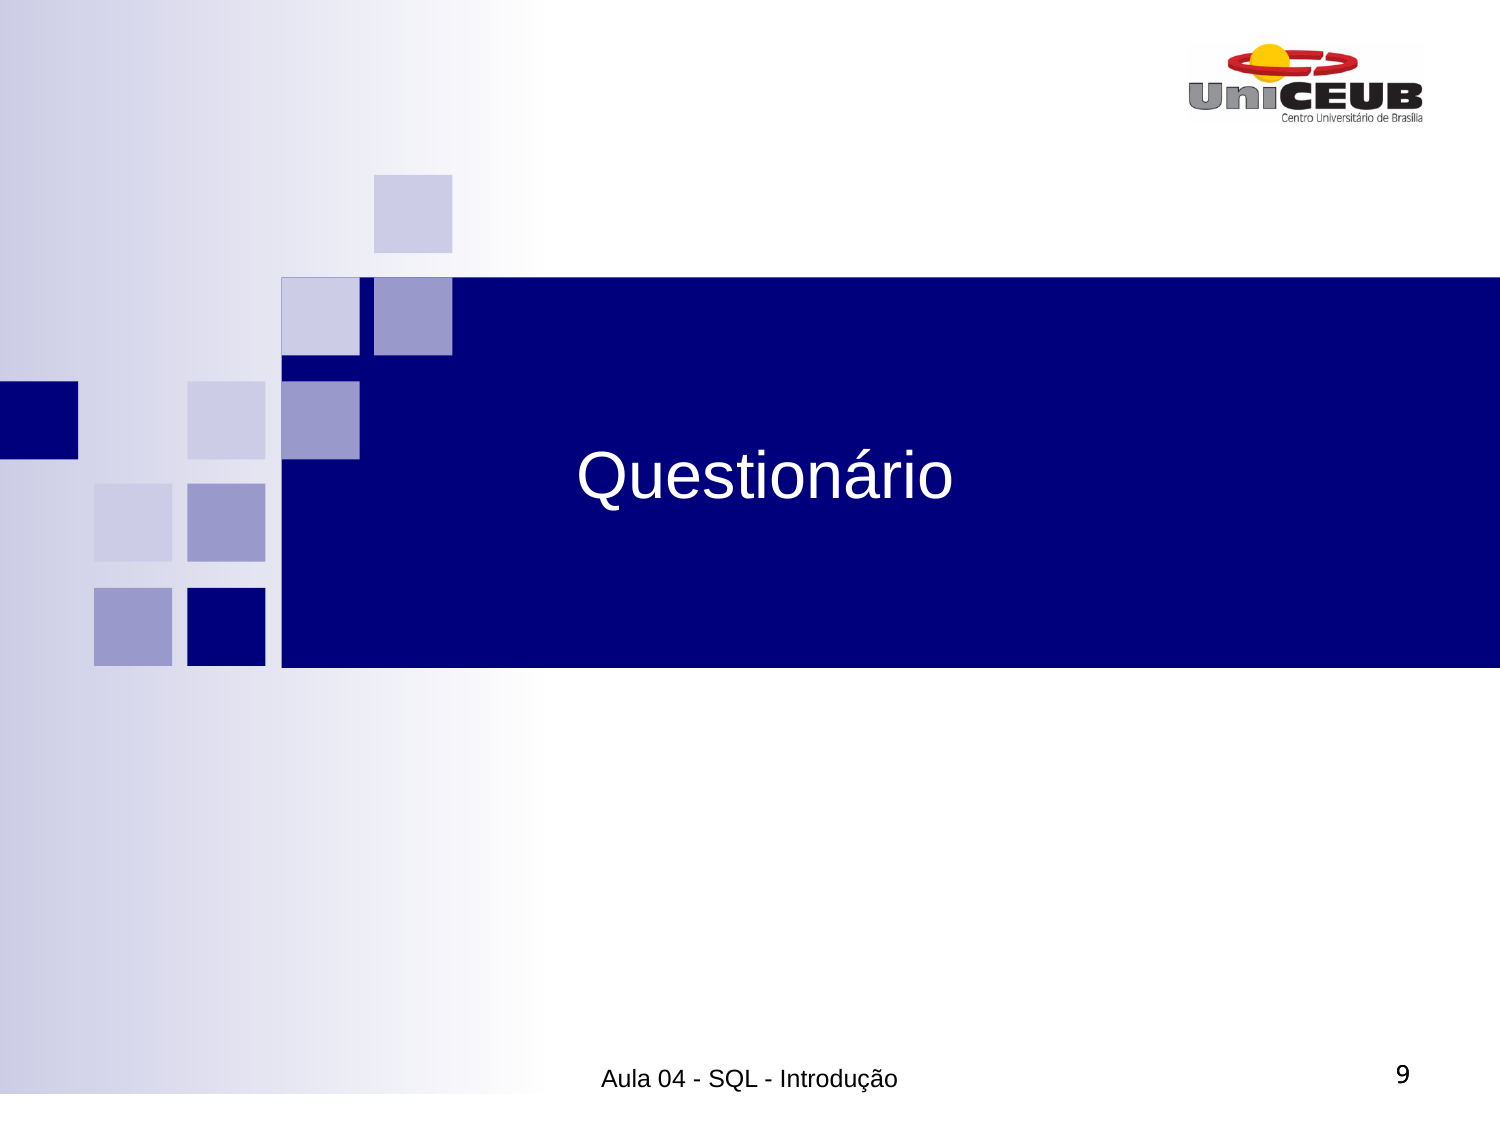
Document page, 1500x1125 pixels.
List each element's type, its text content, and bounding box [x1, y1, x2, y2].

picture [1186, 42, 1424, 125]
title Questionário [262, 290, 1250, 654]
text_box Aula 04 - SQL - Introdução [512, 1024, 988, 1100]
text_box 9 [1074, 1024, 1425, 1100]
